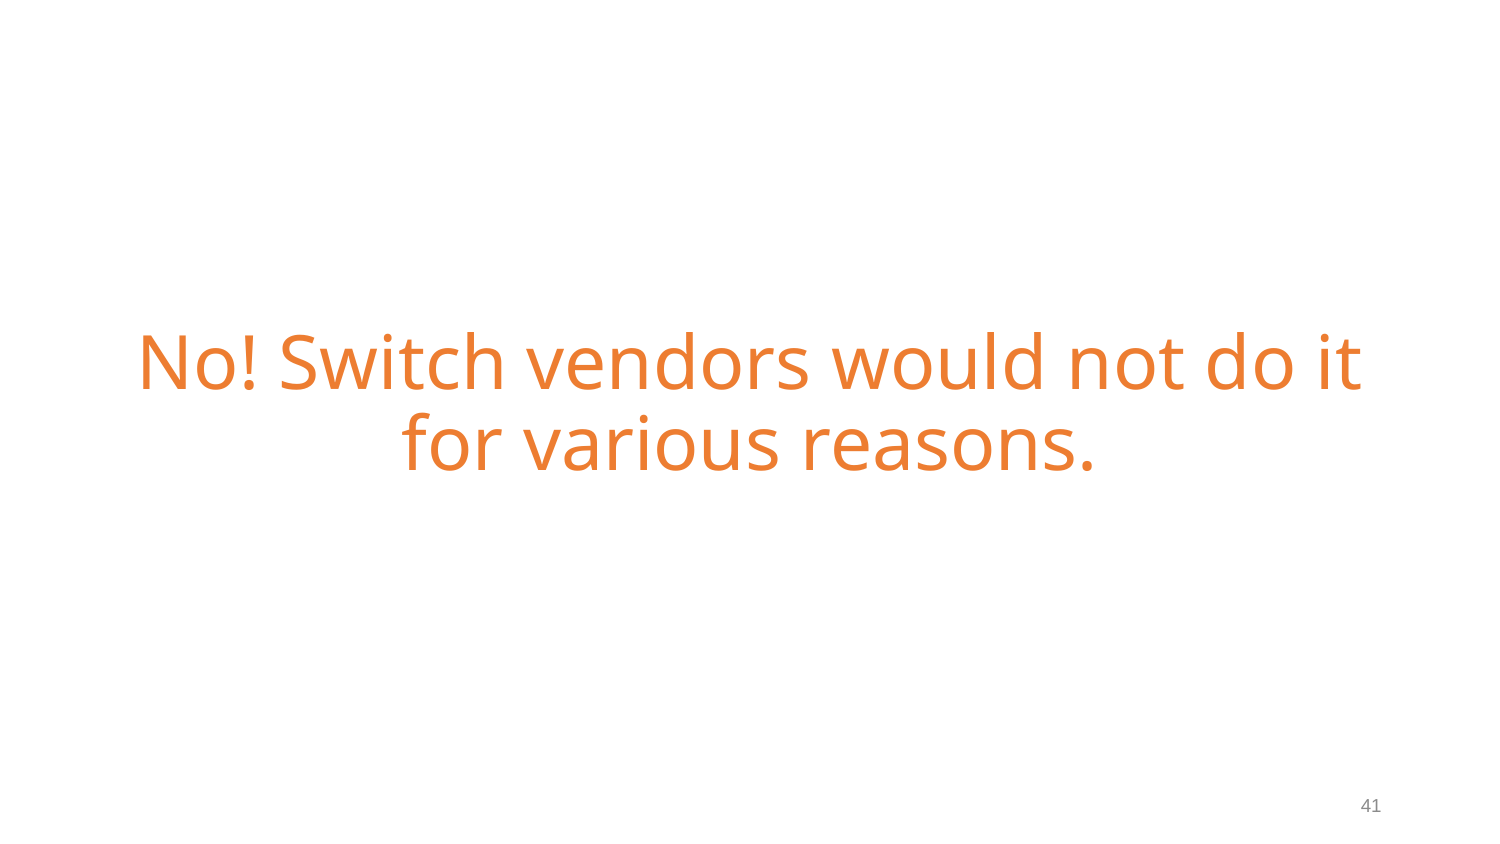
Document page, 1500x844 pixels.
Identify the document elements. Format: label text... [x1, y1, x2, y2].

slide_number 41 [1059, 782, 1397, 827]
list No! Switch vendors would not do it for various reasons. [103, 48, 1397, 764]
